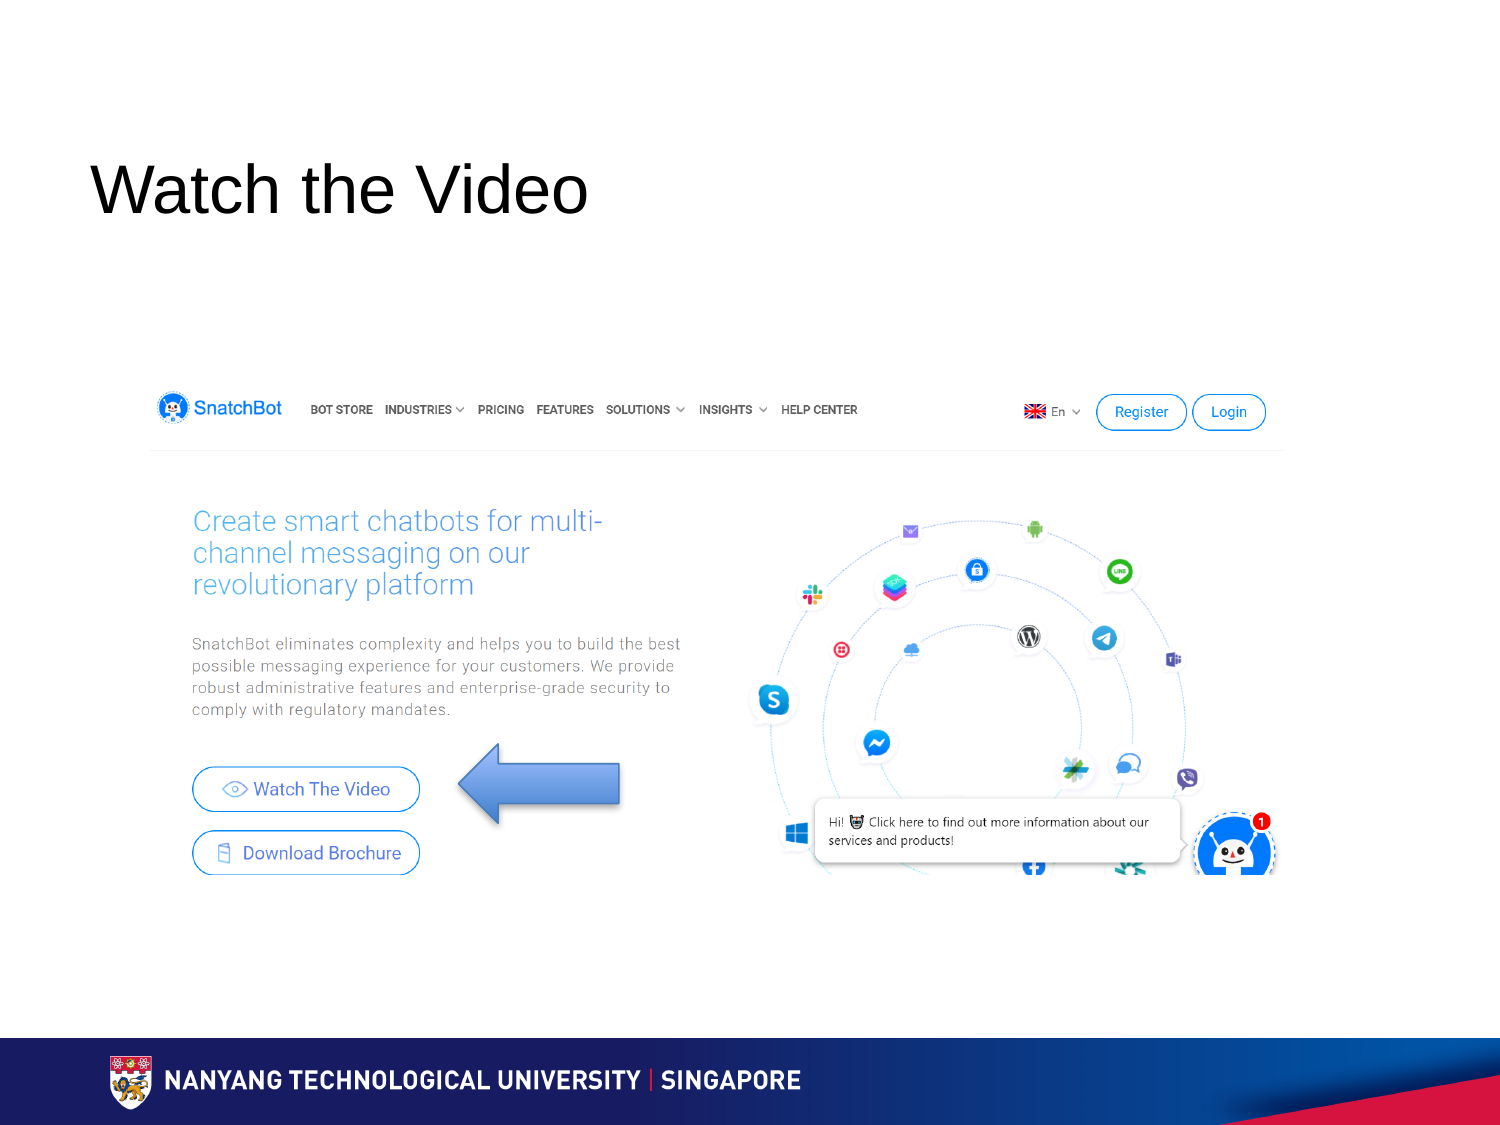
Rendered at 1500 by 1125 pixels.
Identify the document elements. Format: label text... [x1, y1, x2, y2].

picture [0, 1038, 1500, 1125]
picture [149, 380, 1283, 876]
title Watch the Video [75, 92, 1425, 280]
